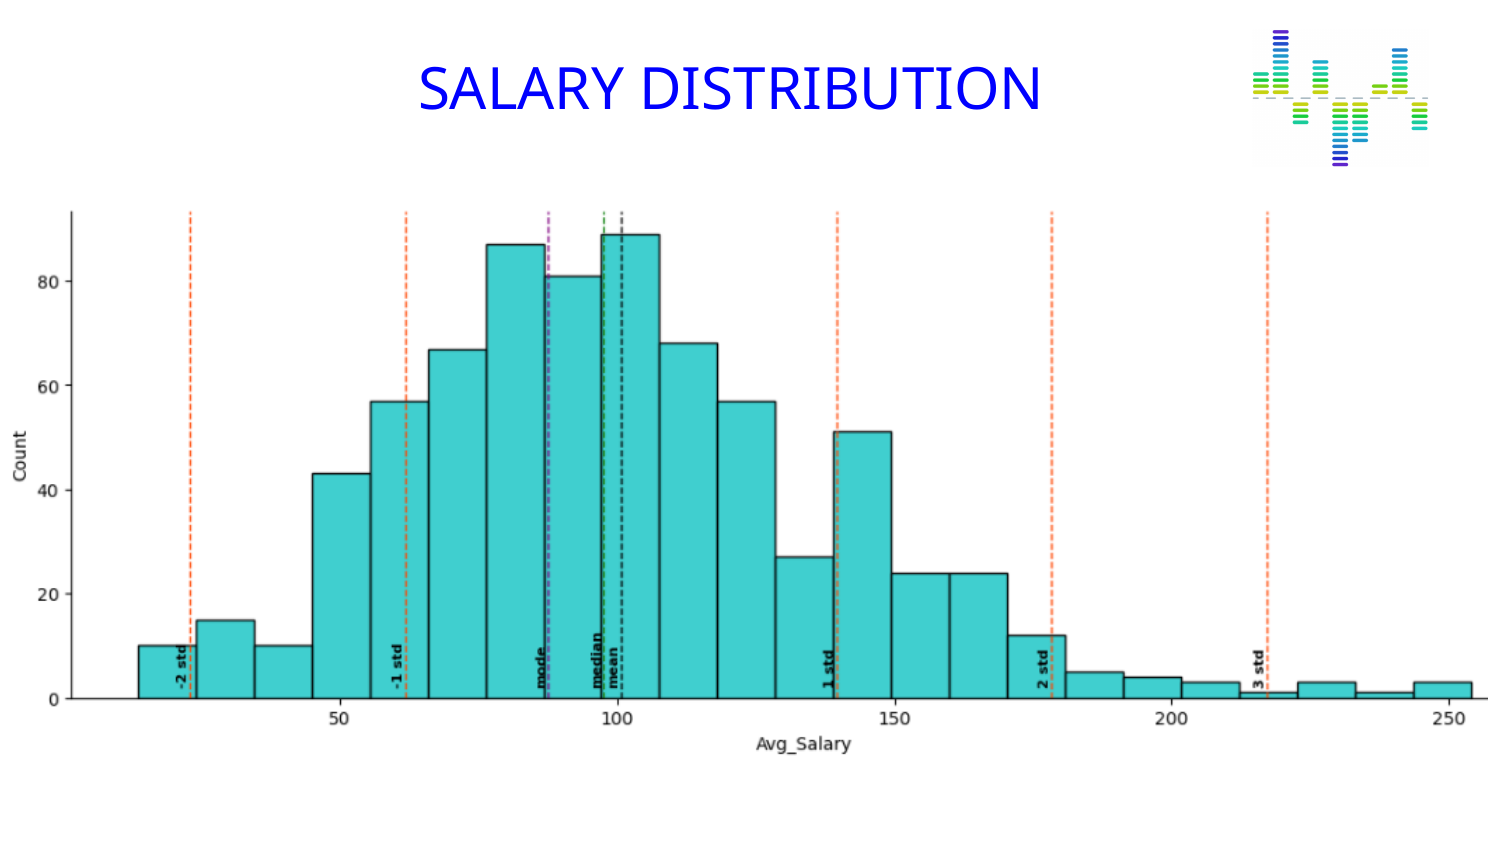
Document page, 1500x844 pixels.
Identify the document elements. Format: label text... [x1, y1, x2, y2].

text_box SALARY DISTRIBUTION [225, 58, 1238, 115]
picture [12, 209, 1488, 757]
picture [1252, 29, 1429, 167]
